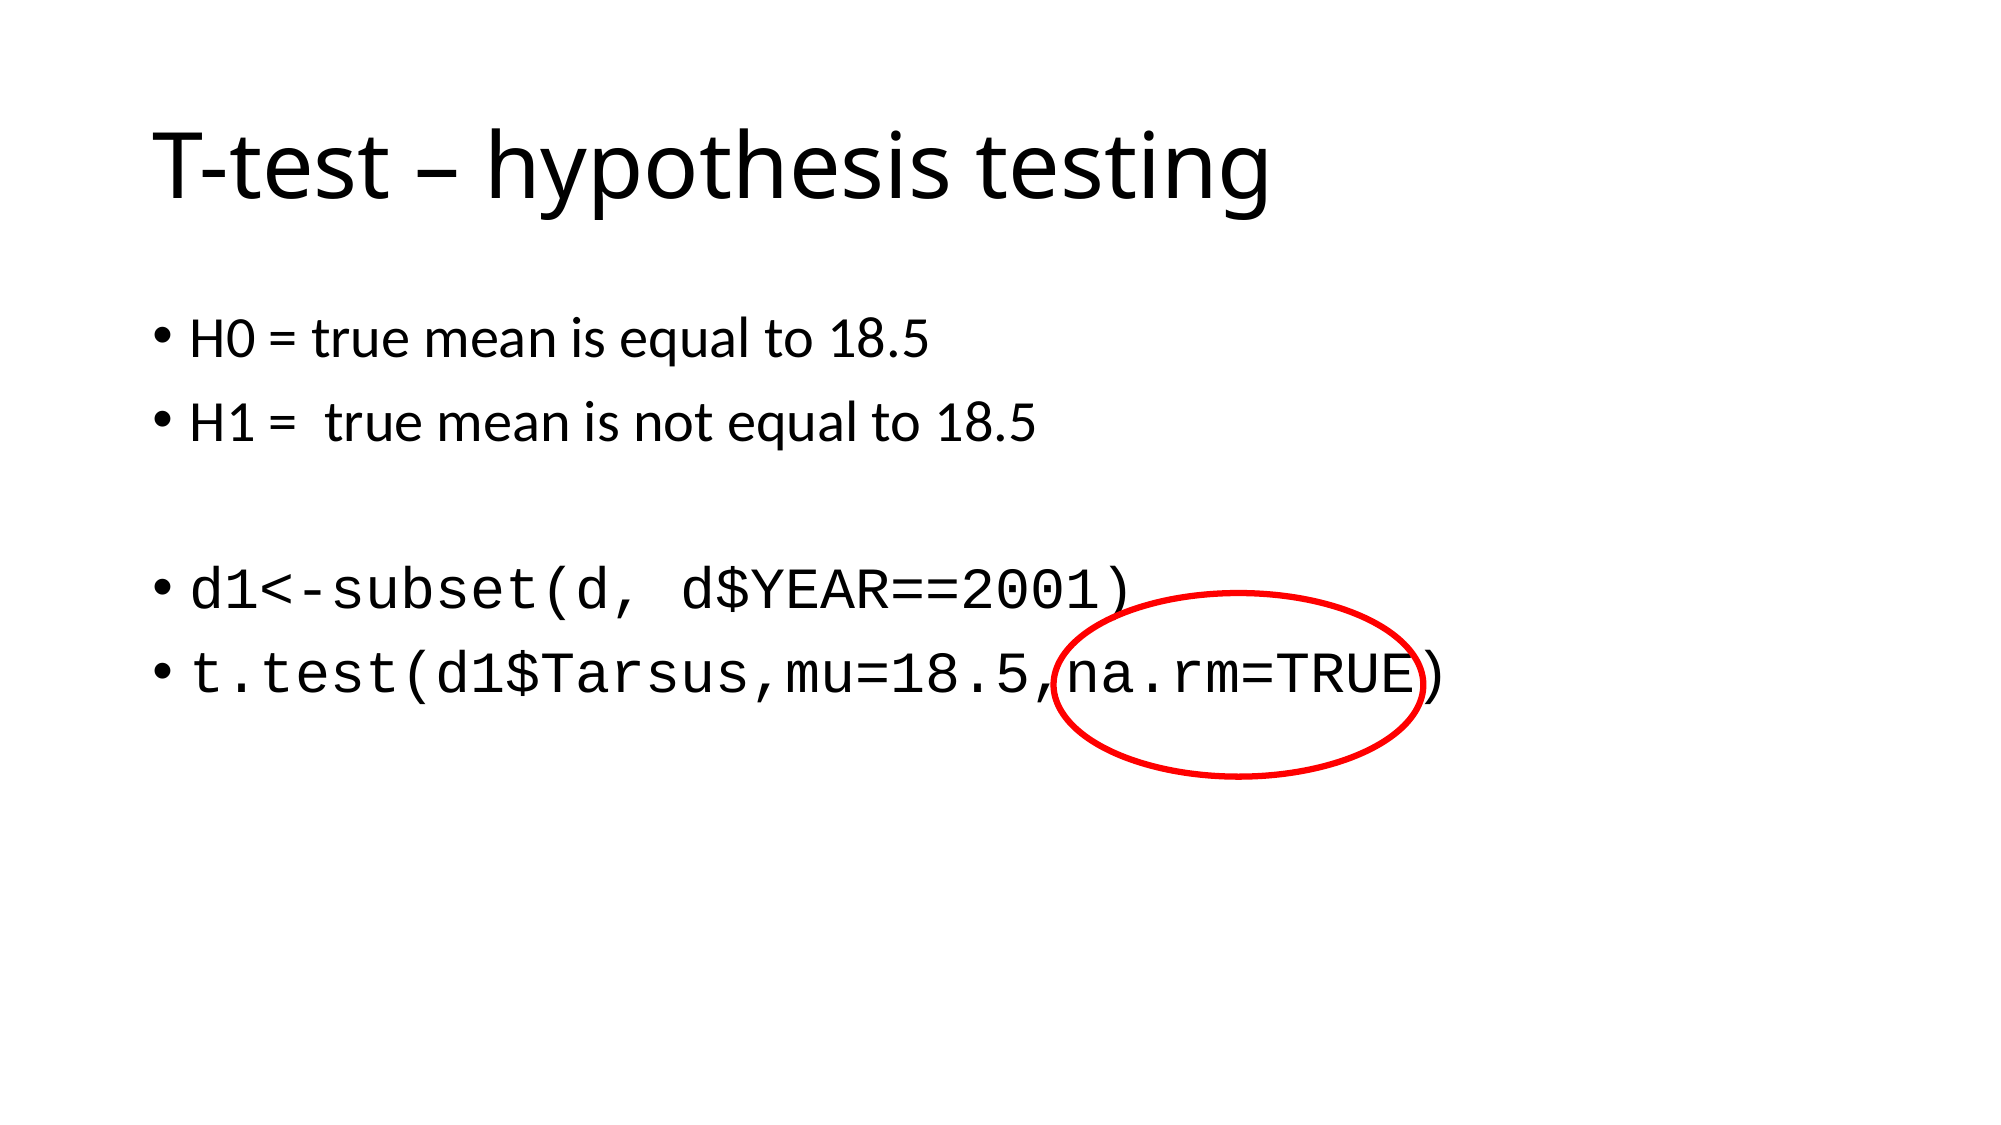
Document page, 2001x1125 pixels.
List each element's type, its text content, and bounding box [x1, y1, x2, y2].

title T-test – hypothesis testing [137, 59, 1863, 278]
text_box [1052, 591, 1425, 778]
list H0 = true mean is equal to 18.5 H1 = true mean is not equal to 18.5 d1<-subset(d, d$YEAR==2001) t.test(d1$Tarsus,mu=18.5,na.rm=TRUE) [137, 299, 1970, 1014]
